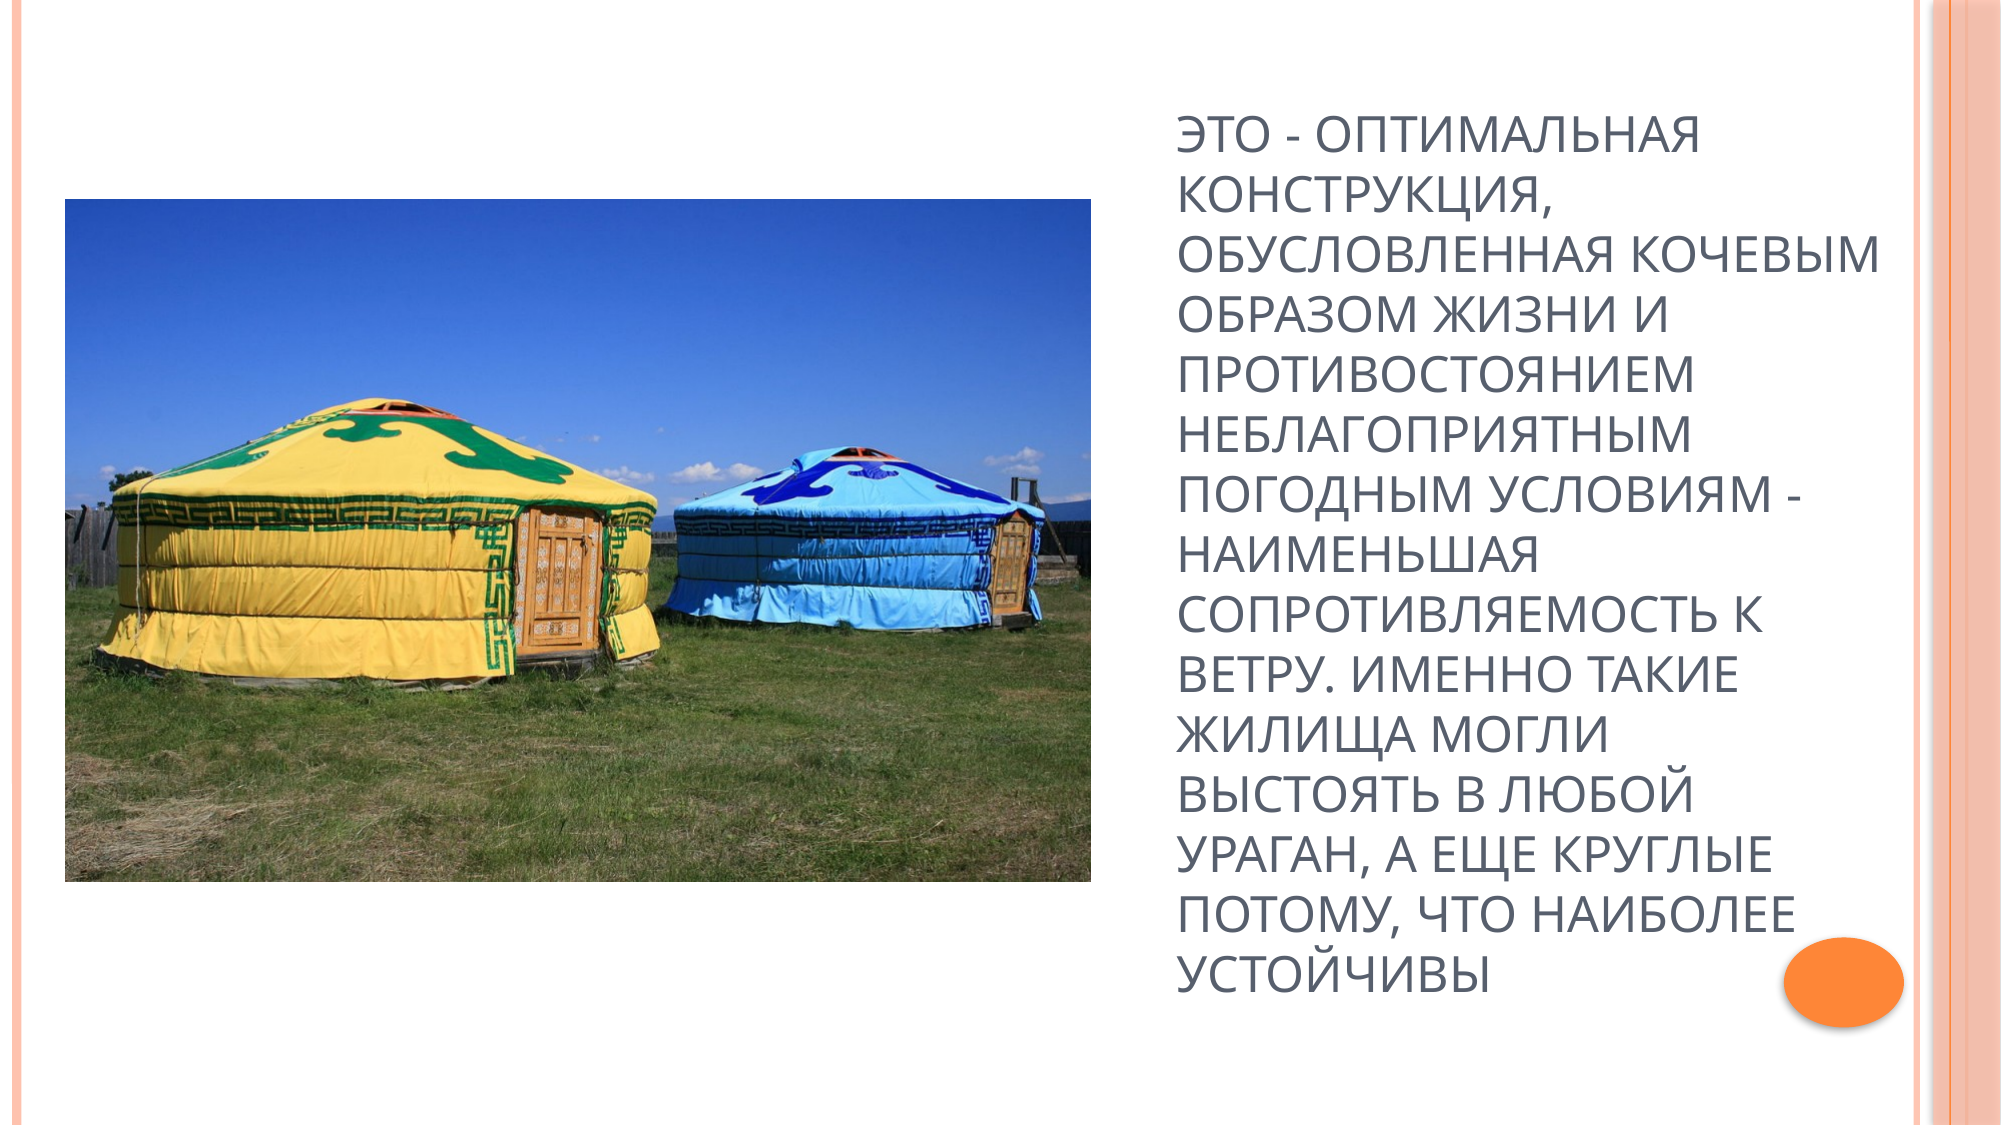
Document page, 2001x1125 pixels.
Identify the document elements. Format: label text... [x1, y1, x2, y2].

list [64, 198, 1091, 883]
title Это - оптимальная конструкция, обусловленная кочевым образом жизни и противостоянием неблагоприятным погодным условиям - наименьшая сопротивляемость к ветру. Именно такие жилища могли выстоять в любой ураган, а еще круглые потому, что наиболее устойчивы [1162, 822, 1902, 1010]
